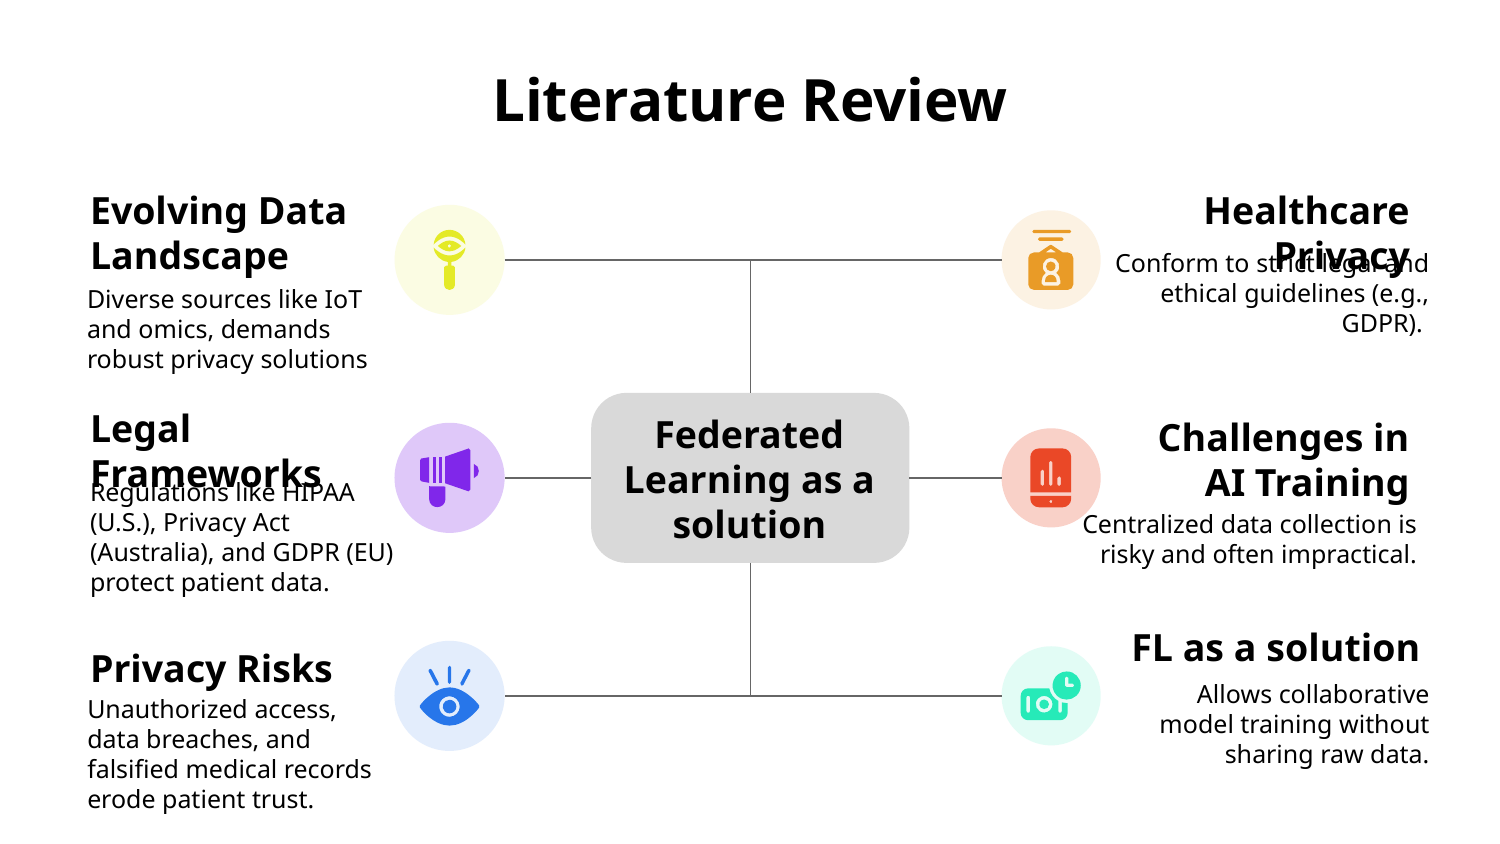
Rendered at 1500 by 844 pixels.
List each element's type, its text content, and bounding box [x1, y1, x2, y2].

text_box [71, 640, 401, 781]
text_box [1069, 204, 1445, 320]
title Literature Review [75, 67, 1425, 129]
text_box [419, 665, 480, 726]
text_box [560, 506, 695, 753]
text_box [1001, 210, 1064, 310]
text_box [71, 204, 457, 357]
text_box [405, 640, 505, 751]
text_box Federated Learning as a solution [590, 425, 909, 531]
text_box [1001, 646, 1101, 746]
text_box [1020, 671, 1082, 721]
text_box [457, 205, 505, 314]
text_box [1001, 428, 1065, 528]
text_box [809, 503, 943, 756]
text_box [460, 229, 466, 291]
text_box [421, 448, 480, 508]
text_box [698, 531, 804, 563]
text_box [504, 259, 751, 394]
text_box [809, 200, 943, 453]
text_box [1030, 448, 1058, 508]
text_box [591, 392, 804, 425]
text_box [1028, 229, 1064, 291]
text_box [1110, 618, 1445, 752]
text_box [1063, 431, 1433, 567]
text_box [421, 422, 505, 533]
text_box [74, 422, 418, 579]
